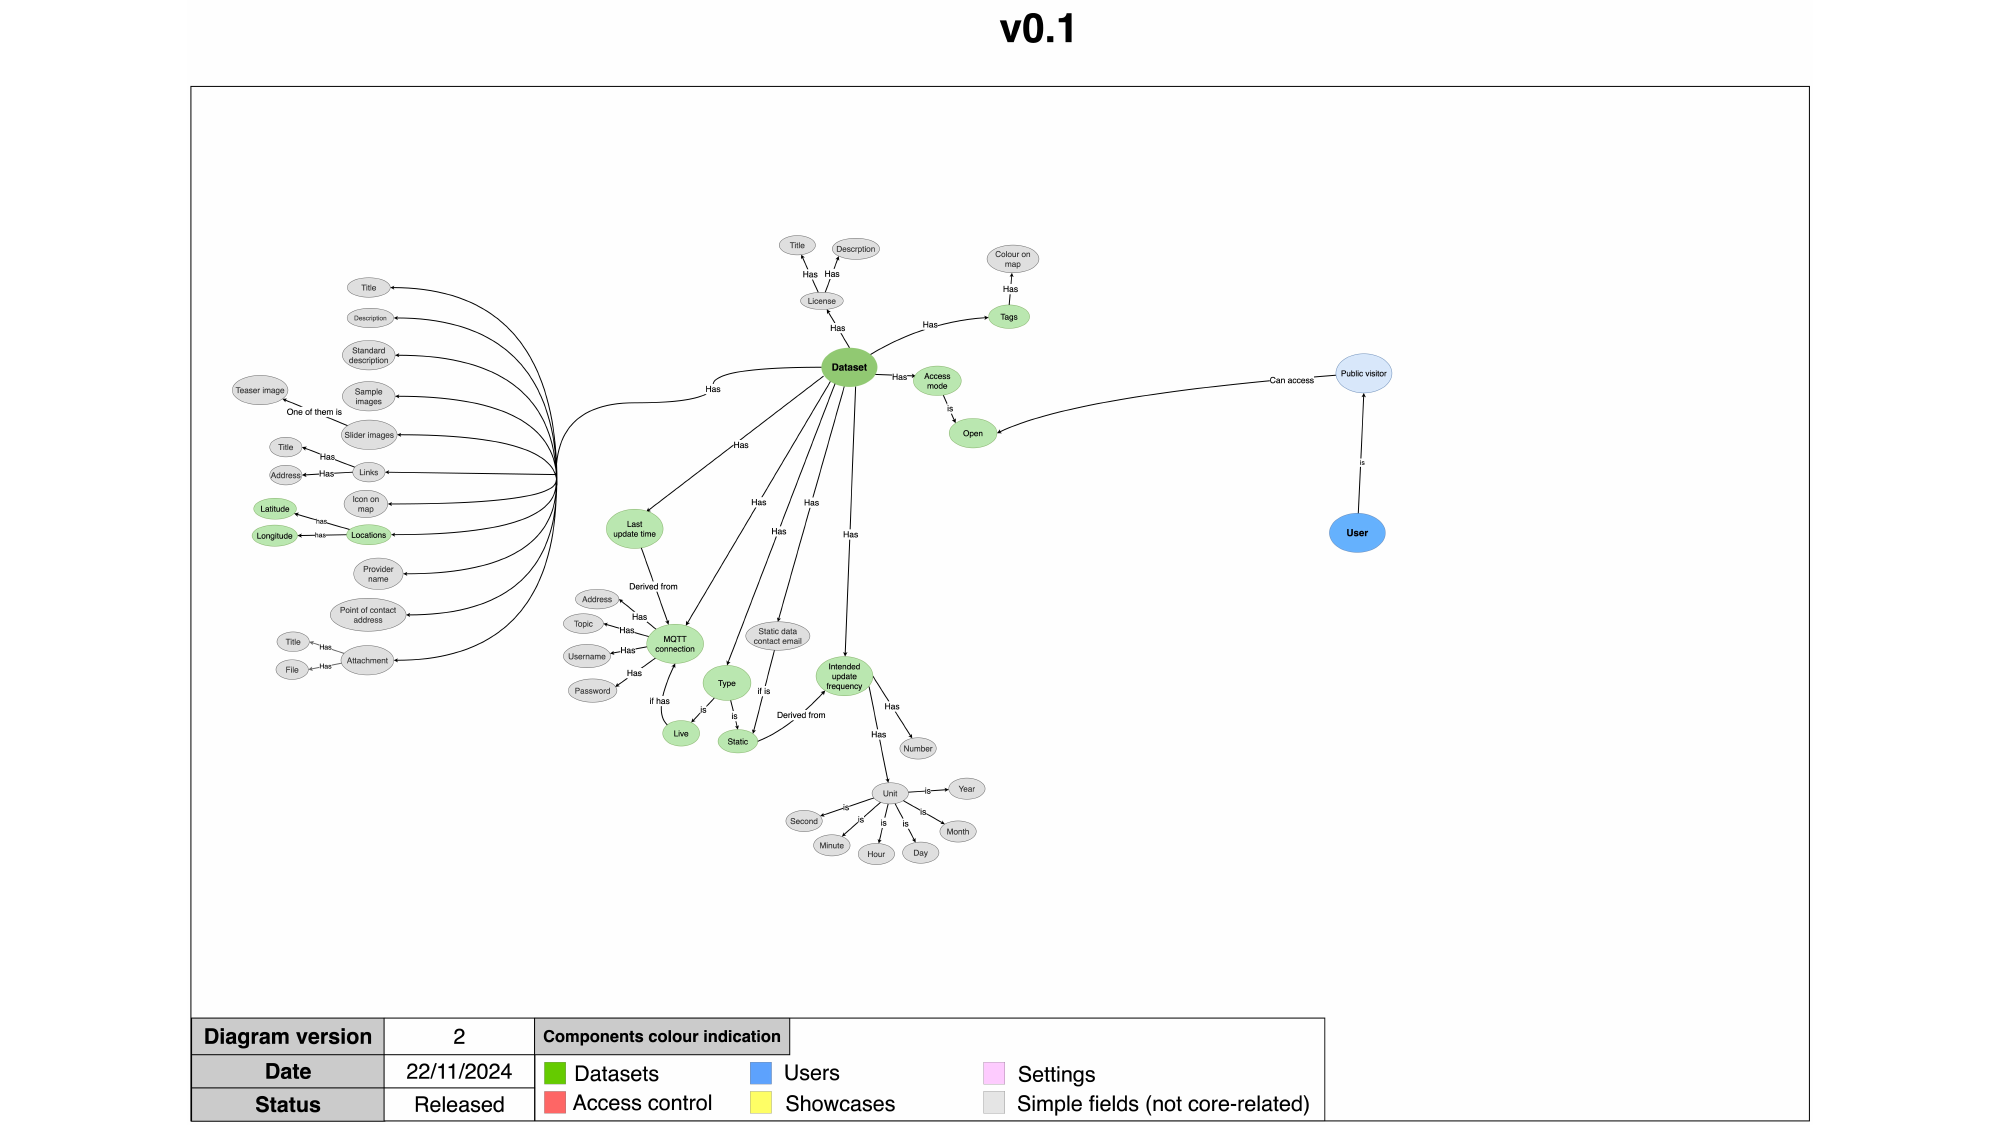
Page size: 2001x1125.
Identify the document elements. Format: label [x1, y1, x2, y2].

picture [187, 0, 1813, 1125]
